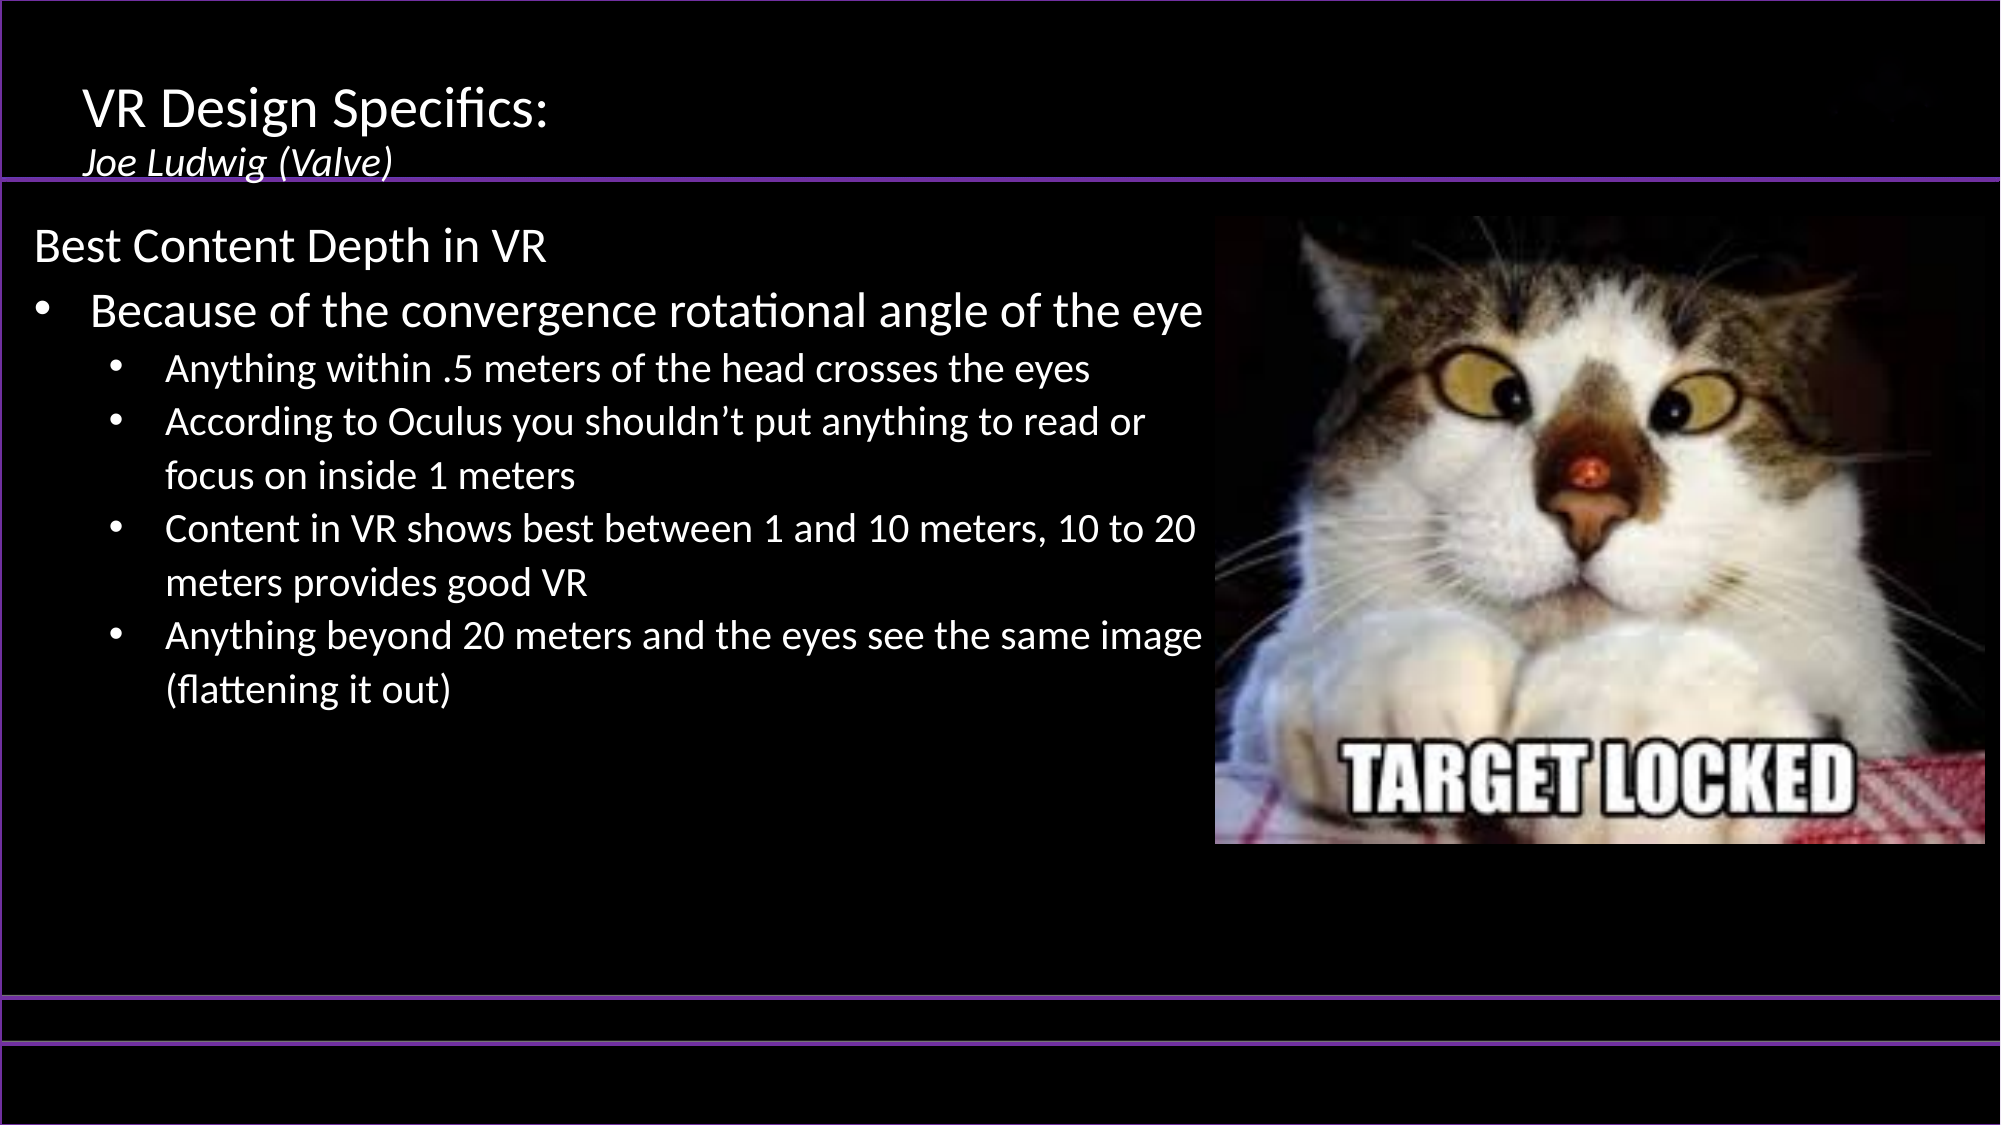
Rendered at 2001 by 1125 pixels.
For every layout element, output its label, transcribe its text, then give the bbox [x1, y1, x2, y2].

title VR Design Specifics: Joe Ludwig (Valve) [67, 45, 1981, 219]
text_box Best Content Depth in VR Because of the convergence rotational angle of the eye Anything within .5 meters of the head crosses the eyes According to Oculus you shouldn’t put anything to read or focus on inside 1 meters Content in VR shows best between 1 and 10 meters, 10 to 20 meters provides good VR Anything beyond 20 meters and the eyes see the same image (flattening it out) [18, 201, 1215, 743]
picture [0, 0, 2001, 1125]
